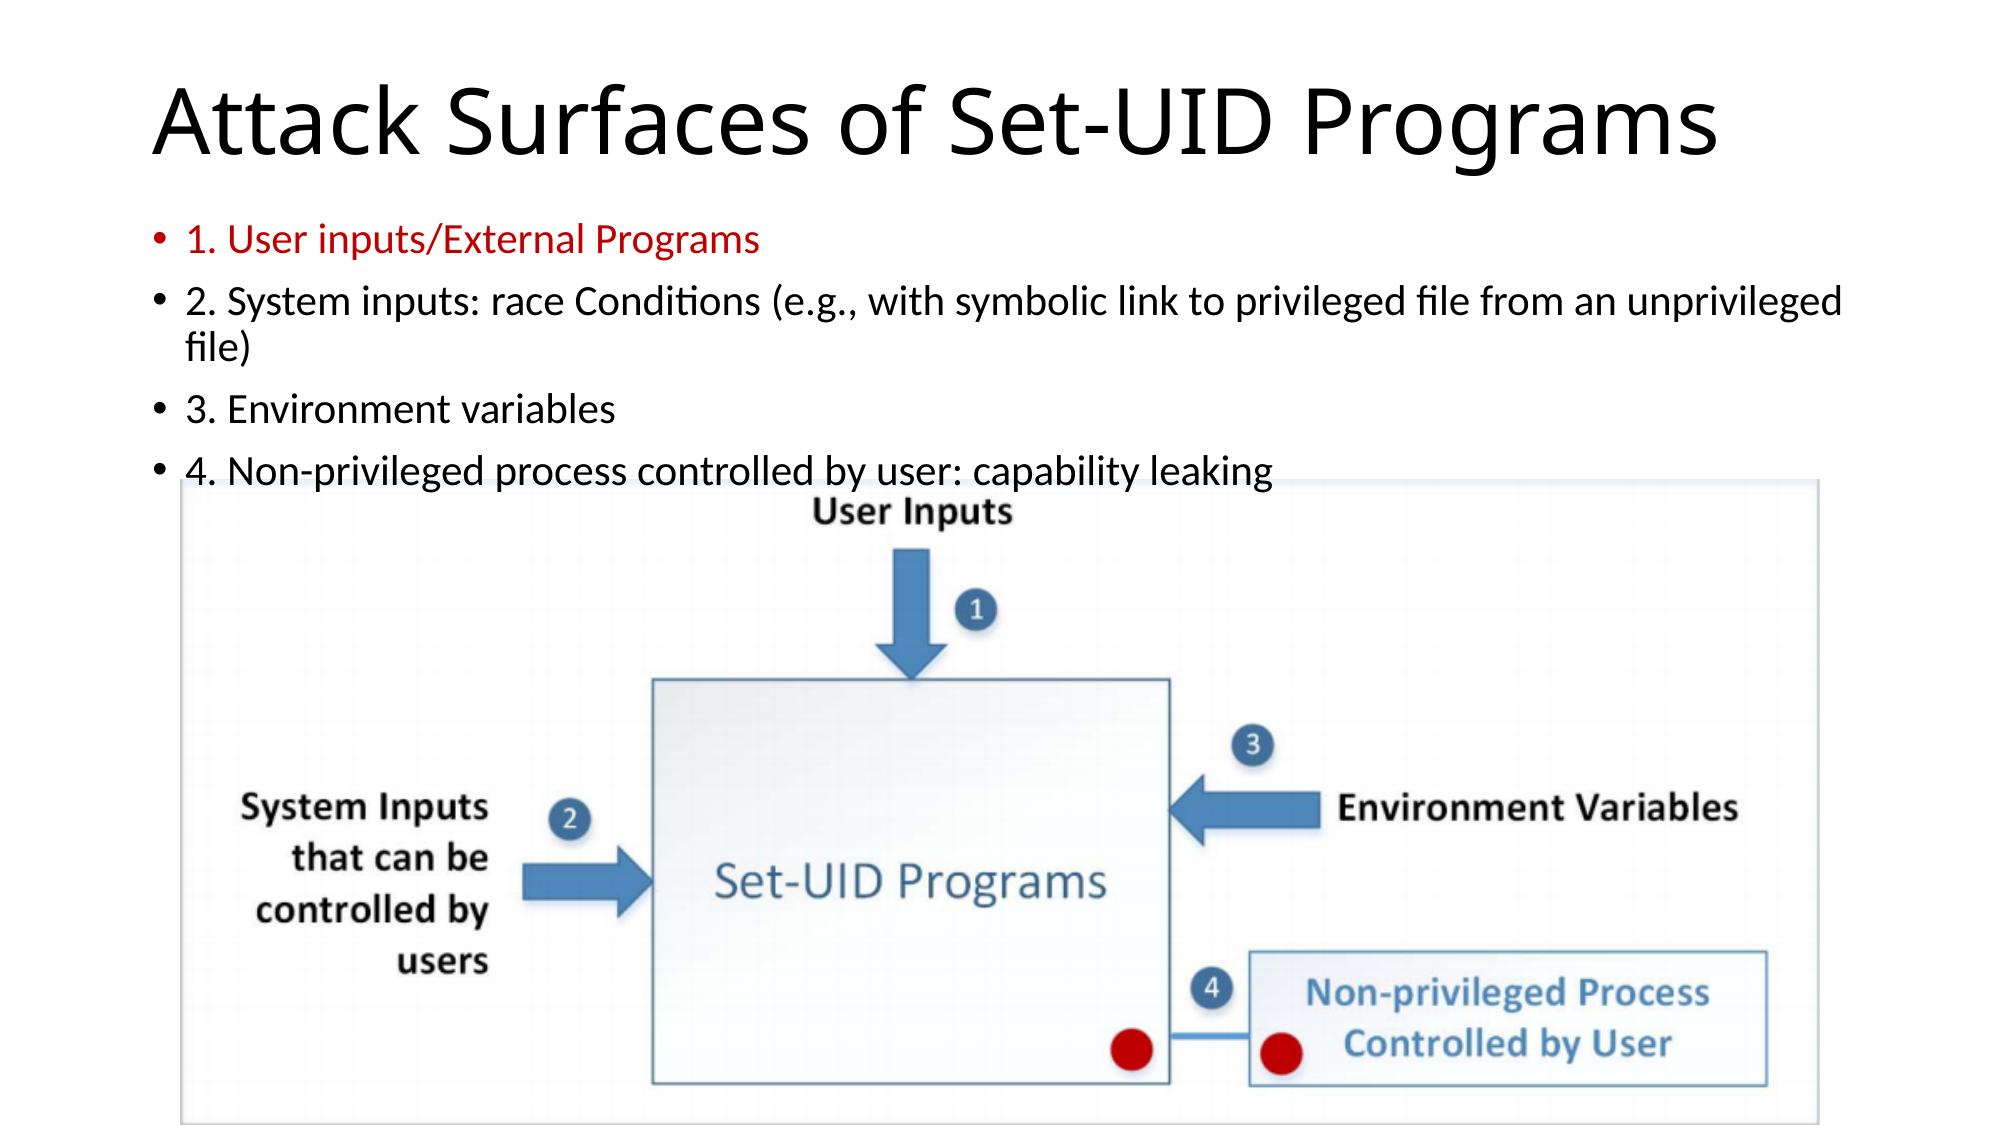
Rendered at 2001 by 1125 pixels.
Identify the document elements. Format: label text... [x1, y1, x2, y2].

picture [180, 479, 1820, 1125]
list 1. User inputs/External Programs 2. System inputs: race Conditions (e.g., with symbolic link to privileged file from an unprivileged file) 3. Environment variables 4. Non-privileged process controlled by user: capability leaking [137, 208, 1863, 505]
title Attack Surfaces of Set-UID Programs [137, 41, 1863, 208]
